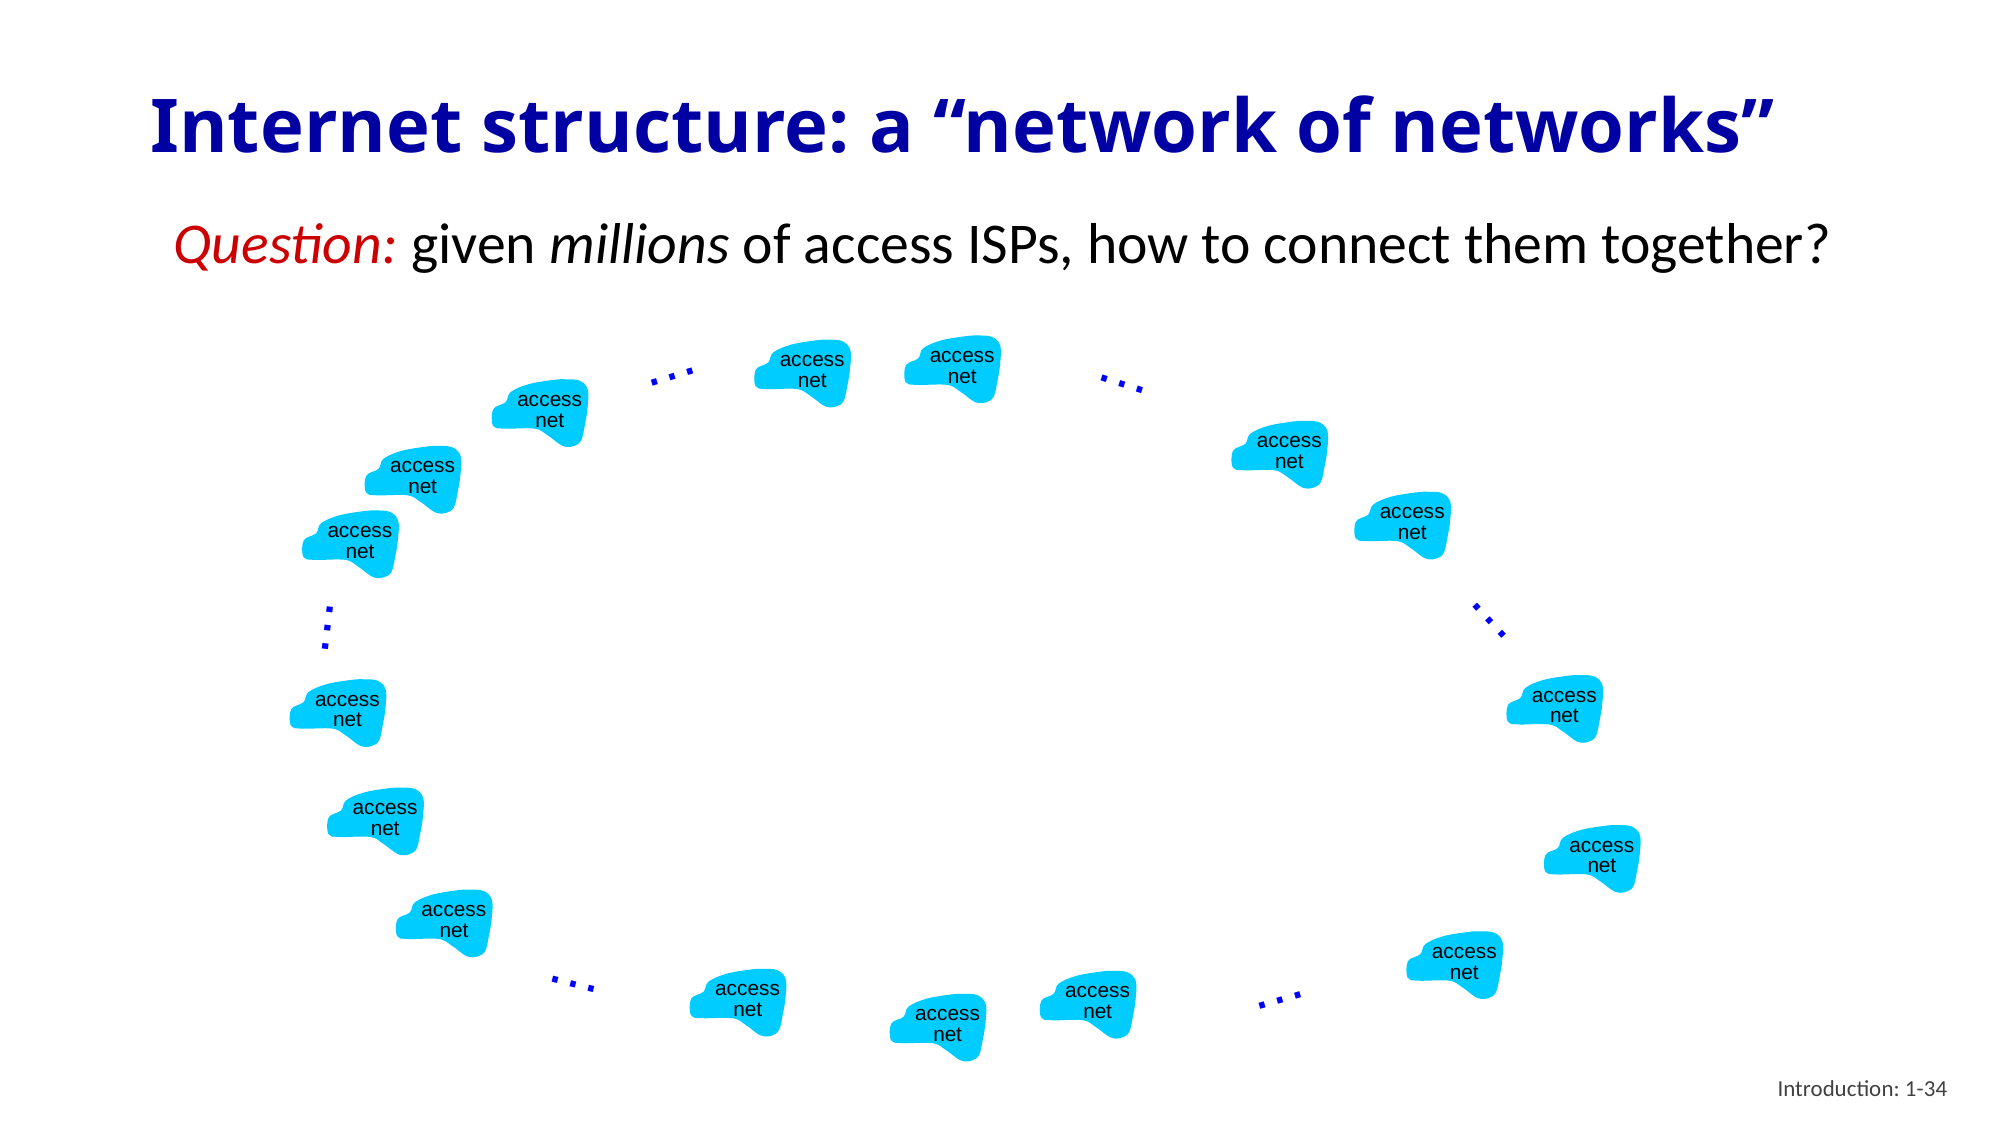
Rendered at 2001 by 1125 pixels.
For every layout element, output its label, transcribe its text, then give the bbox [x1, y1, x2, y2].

title Internet structure: a “network of networks” [135, 55, 1861, 202]
text_box Question: given millions of access ISPs, how to connect them together? [158, 206, 1853, 291]
slide_number Introduction: 1-34 [1512, 1056, 1963, 1117]
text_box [265, 314, 1650, 1063]
